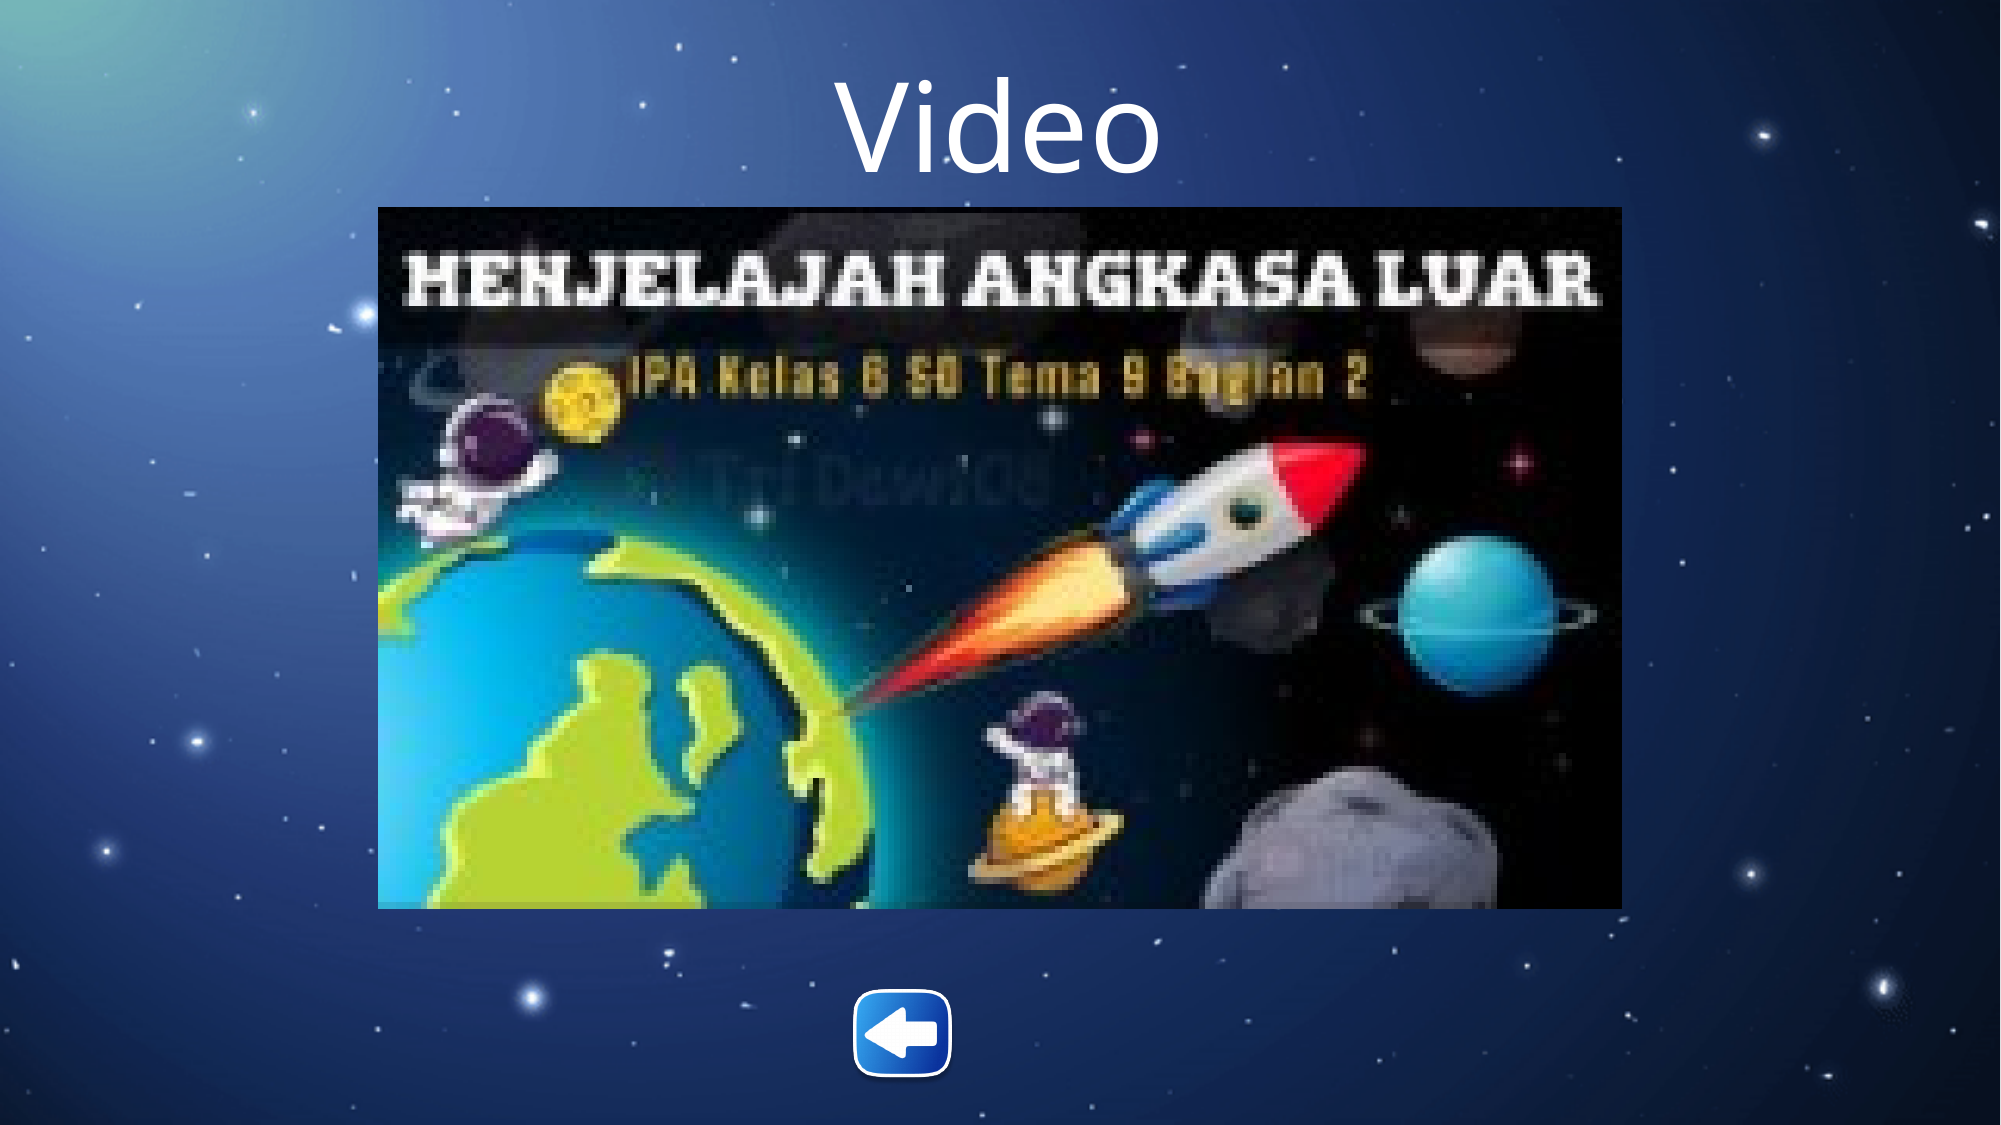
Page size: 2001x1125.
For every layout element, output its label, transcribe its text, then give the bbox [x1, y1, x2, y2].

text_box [377, 206, 1622, 910]
text_box Video [788, 39, 1212, 205]
picture [0, 0, 2001, 1125]
